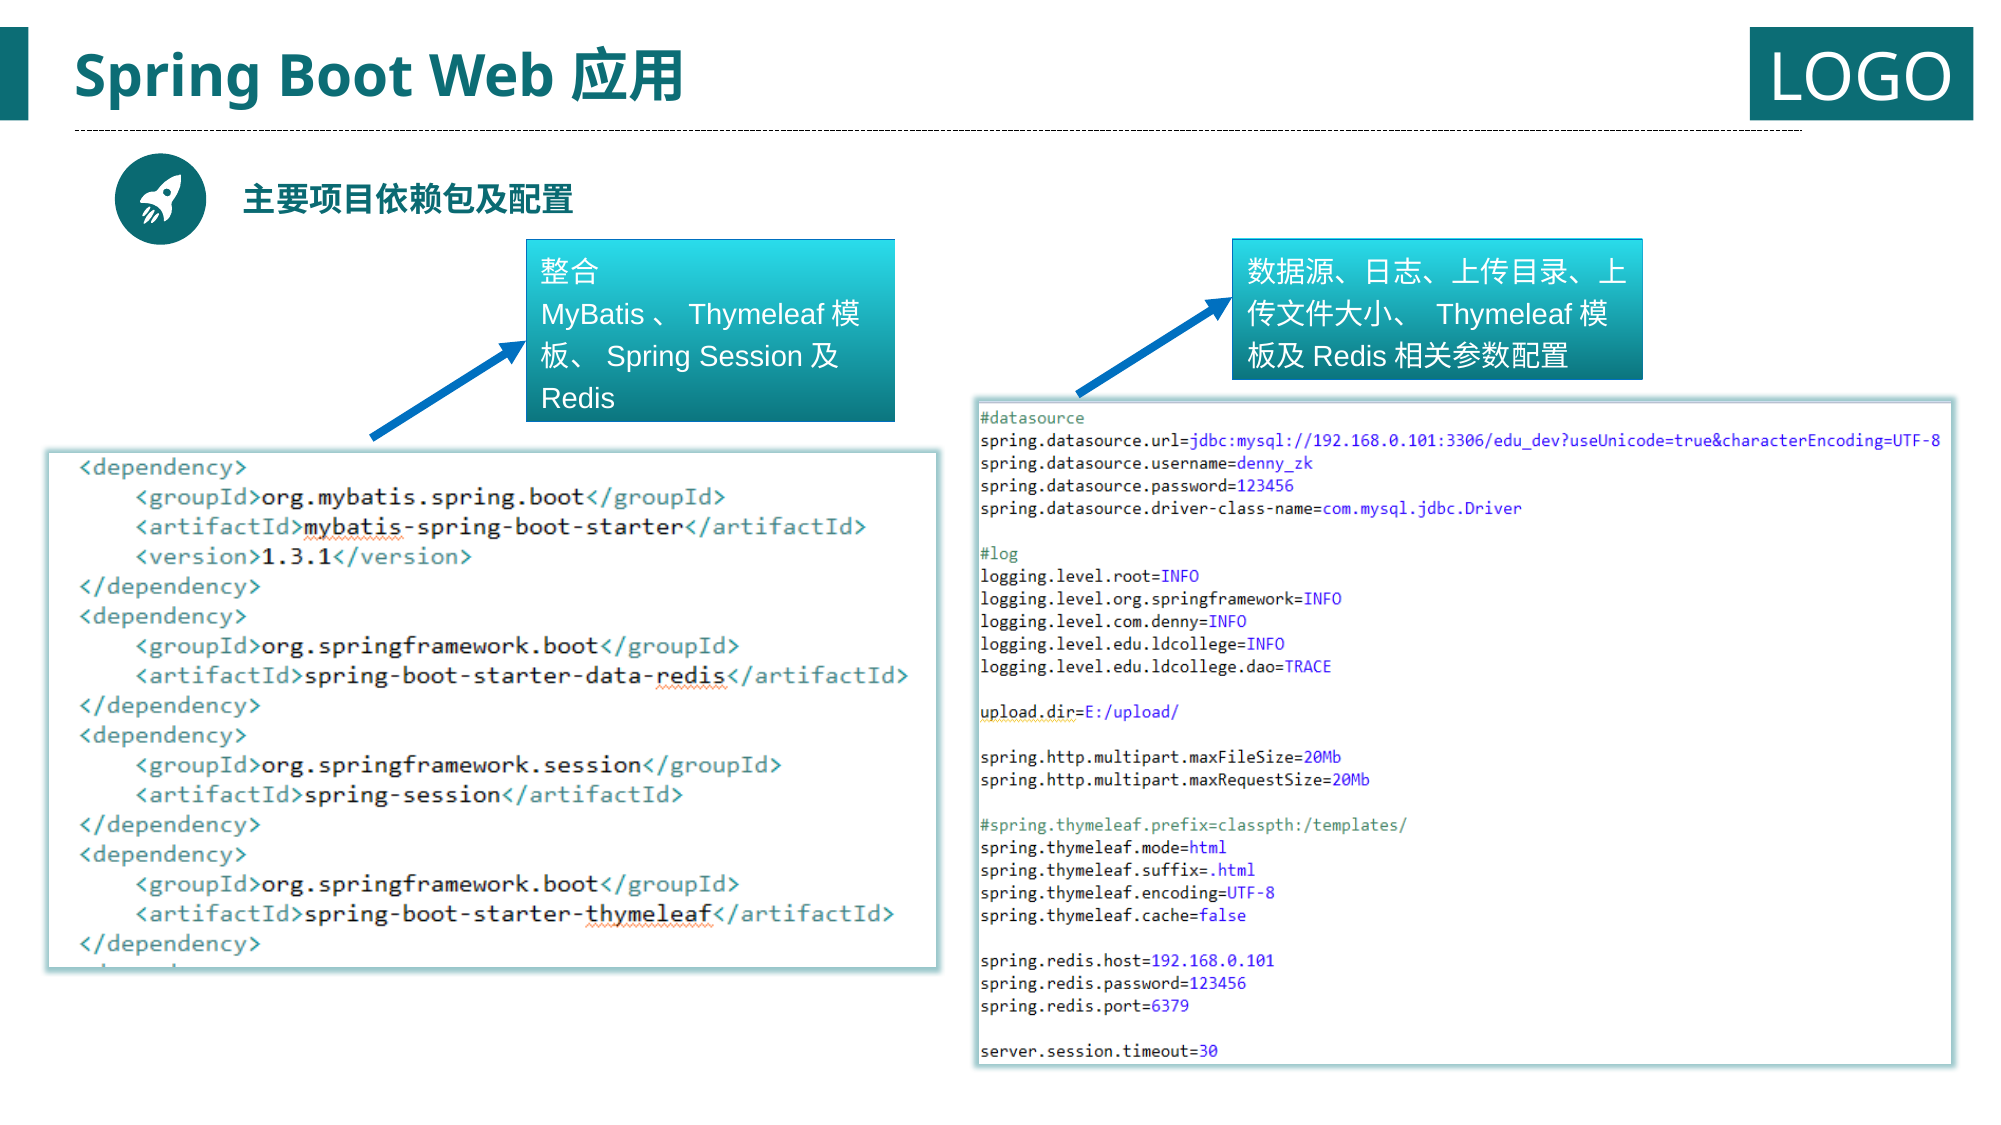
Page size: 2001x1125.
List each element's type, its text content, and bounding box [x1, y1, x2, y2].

picture [49, 453, 936, 967]
text_box 数据源、日志、上传目录、上传文件大小、 Thymeleaf模板及Redis相关参数配置 [1232, 238, 1643, 380]
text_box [0, 71, 1351, 245]
text_box Spring Boot Web应用 [49, 30, 703, 71]
picture [979, 401, 1951, 1064]
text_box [374, 340, 527, 436]
text_box 整合MyBatis、Thymeleaf模板、Spring Session及Redis [526, 245, 895, 422]
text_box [1080, 297, 1233, 393]
